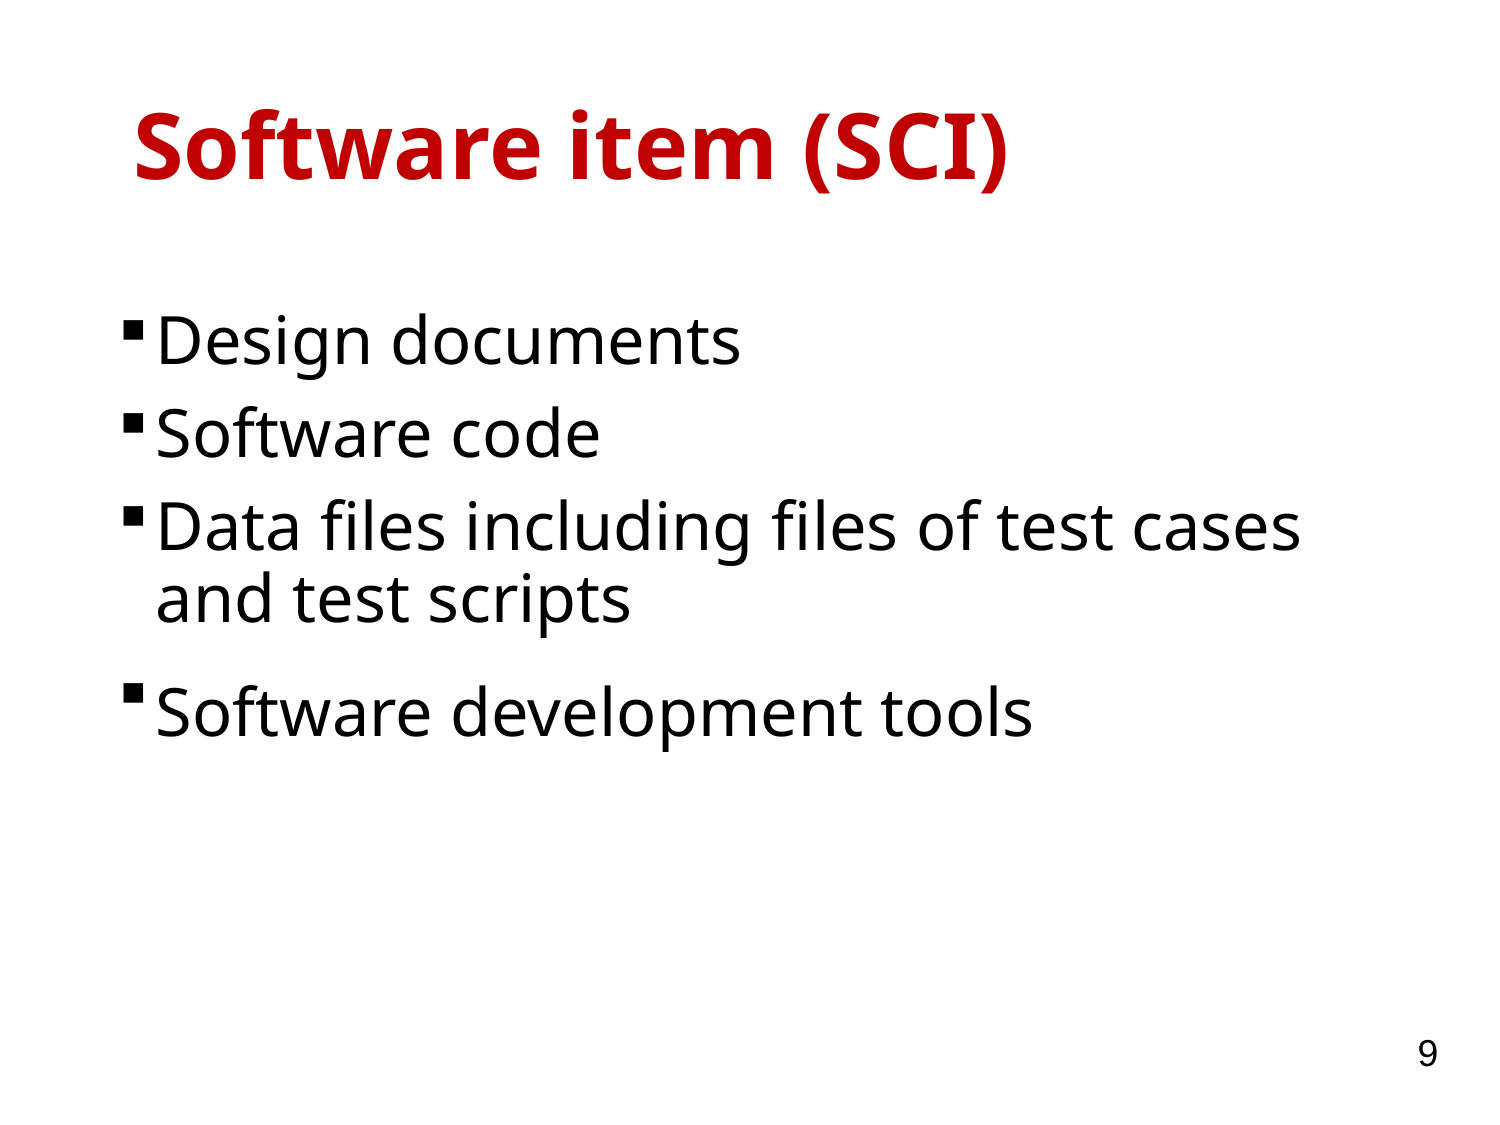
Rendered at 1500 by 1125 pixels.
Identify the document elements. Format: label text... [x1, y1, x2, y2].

slide_number 9 [1276, 1000, 1454, 1103]
list Design documents Software code Data files including files of test cases and test scripts Software development tools [103, 299, 1397, 1014]
text_box Software item (SCI) [14, 22, 1500, 277]
